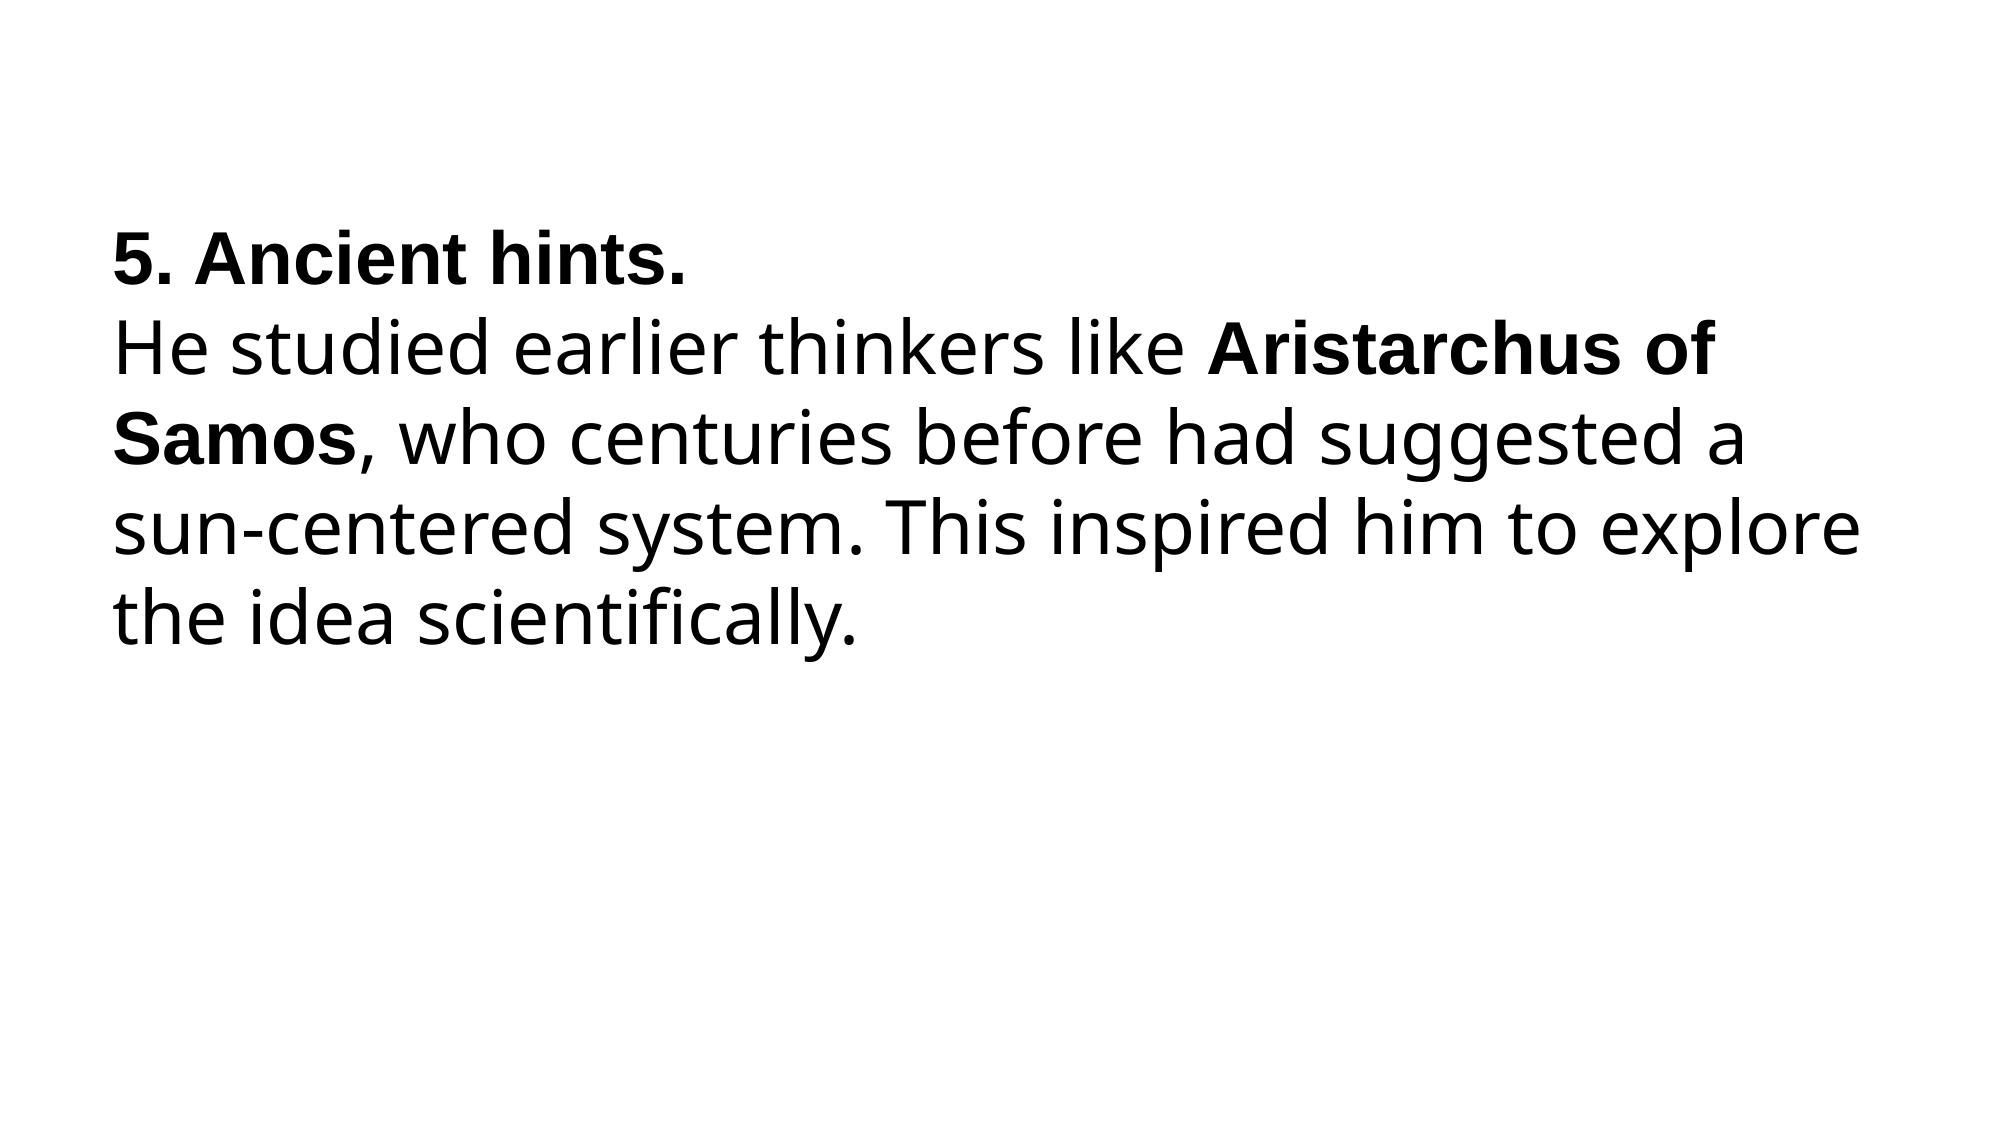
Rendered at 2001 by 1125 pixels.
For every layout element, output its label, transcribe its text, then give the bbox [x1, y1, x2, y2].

text_box 5. Ancient hints. He studied earlier thinkers like Aristarchus of Samos, who centuries before had suggested a sun-centered system. This inspired him to explore the idea scientifically. [97, 201, 1903, 667]
